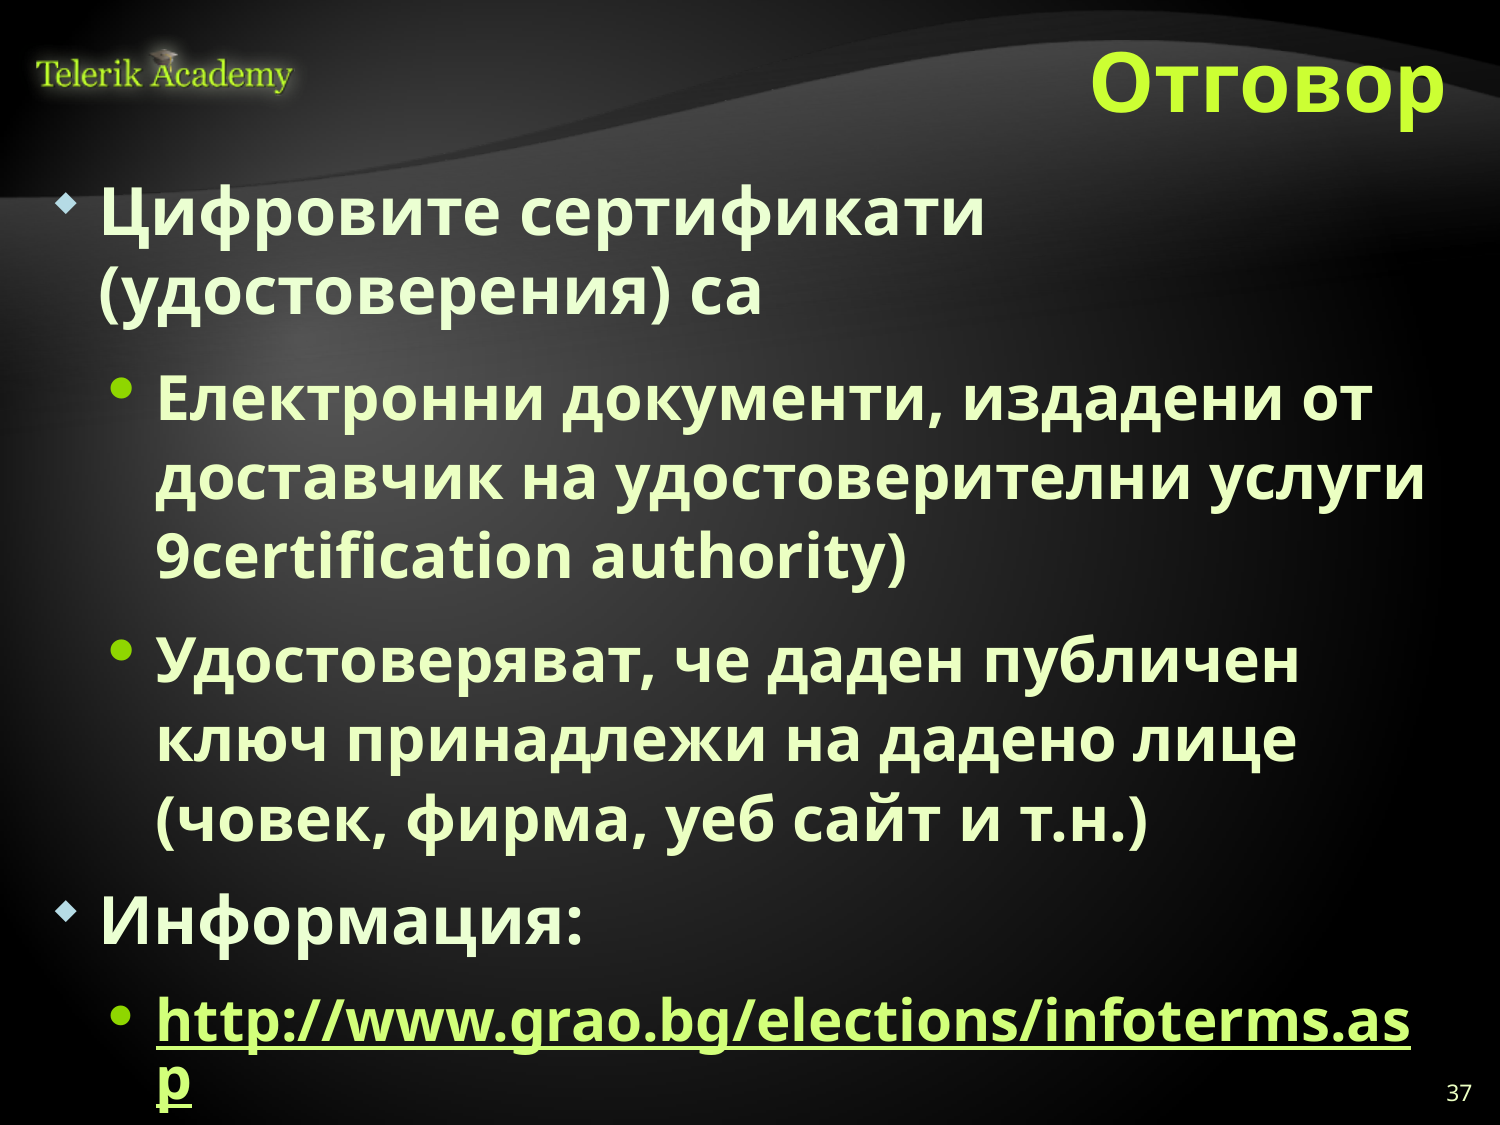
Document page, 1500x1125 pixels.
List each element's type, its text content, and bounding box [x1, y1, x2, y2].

slide_number 37 [1412, 1074, 1488, 1113]
title Отговор [300, 12, 1463, 162]
picture [0, 0, 1500, 1125]
list Цифровите сертификати (удостоверения) са Електронни документи, издадени от доставчик на удостоверителни услуги 9certification authority) Удостоверяват, че даден публичен ключ принадлежи на дадено лице (човек, фирма, уеб сайт и т.н.) Информация: http://www.grao.bg/elections/infoterms.asp http://en.wikipedia.org/wiki/Certificate_authority [37, 162, 1463, 1088]
